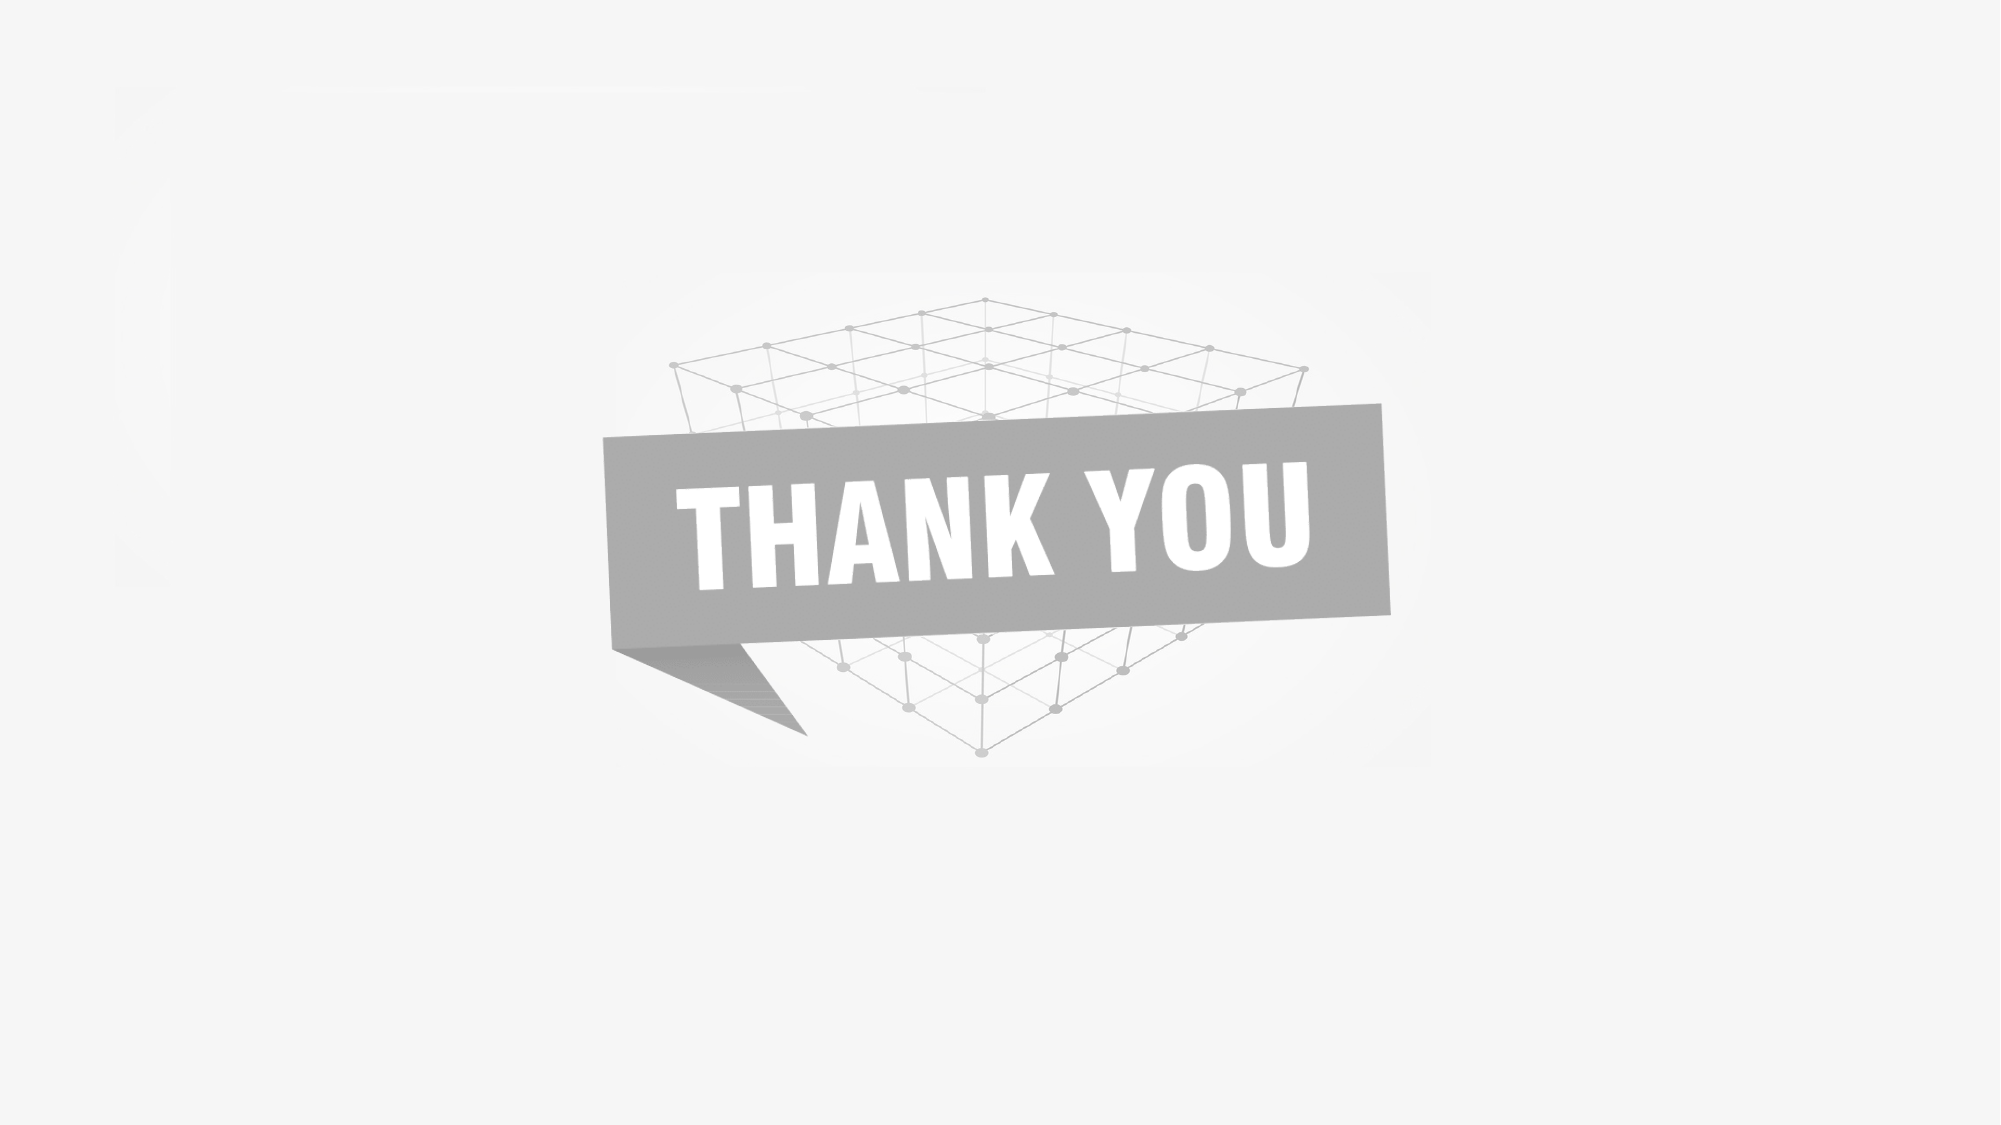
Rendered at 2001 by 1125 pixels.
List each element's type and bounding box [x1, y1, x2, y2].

picture [350, 345, 1650, 780]
